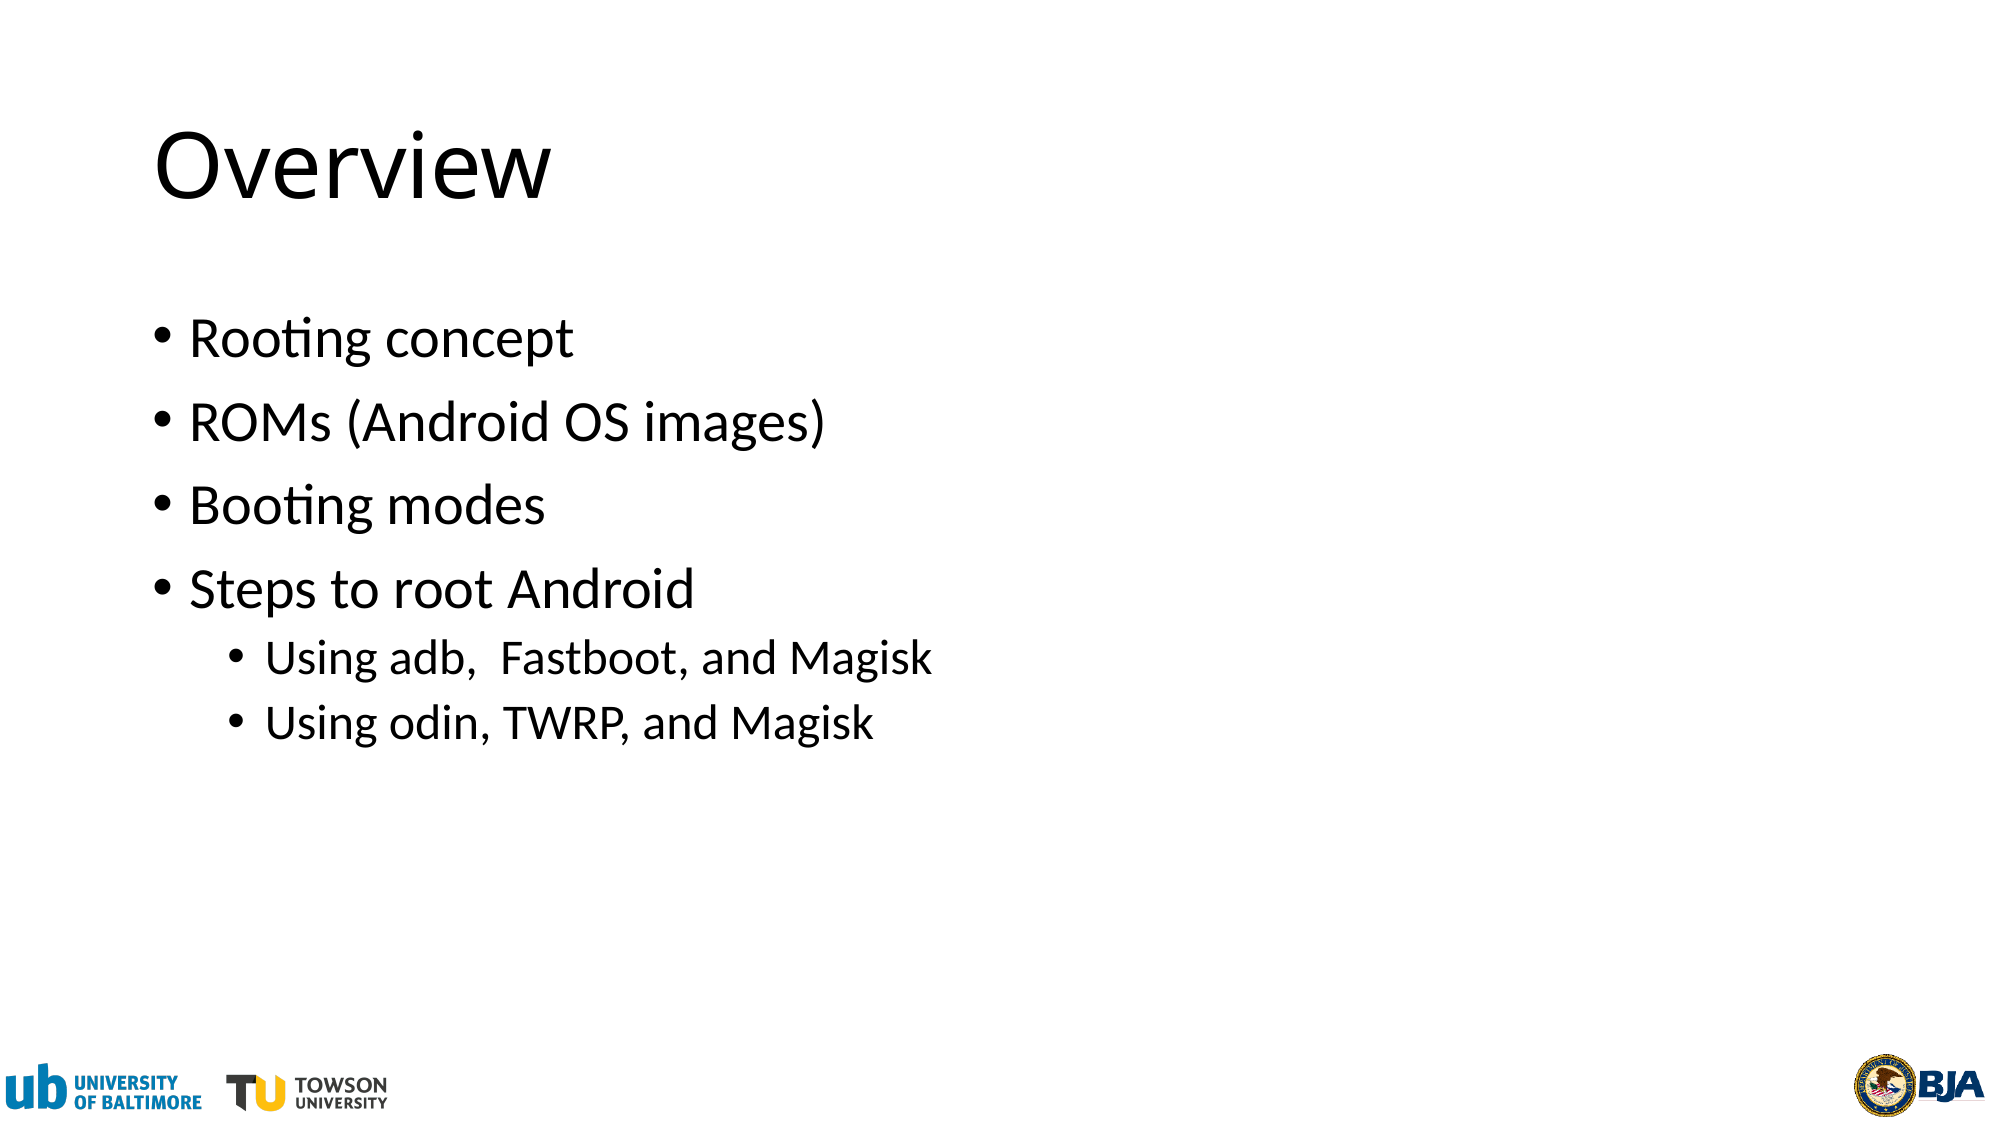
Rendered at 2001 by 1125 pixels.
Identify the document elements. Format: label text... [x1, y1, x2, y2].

title Overview [137, 59, 1863, 278]
picture [0, 1031, 407, 1125]
list Rooting concept ROMs (Android OS images) Booting modes Steps to root Android Using adb, Fastboot, and Magisk Using odin, TWRP, and Magisk [137, 299, 1863, 1014]
picture [1854, 1054, 1986, 1117]
